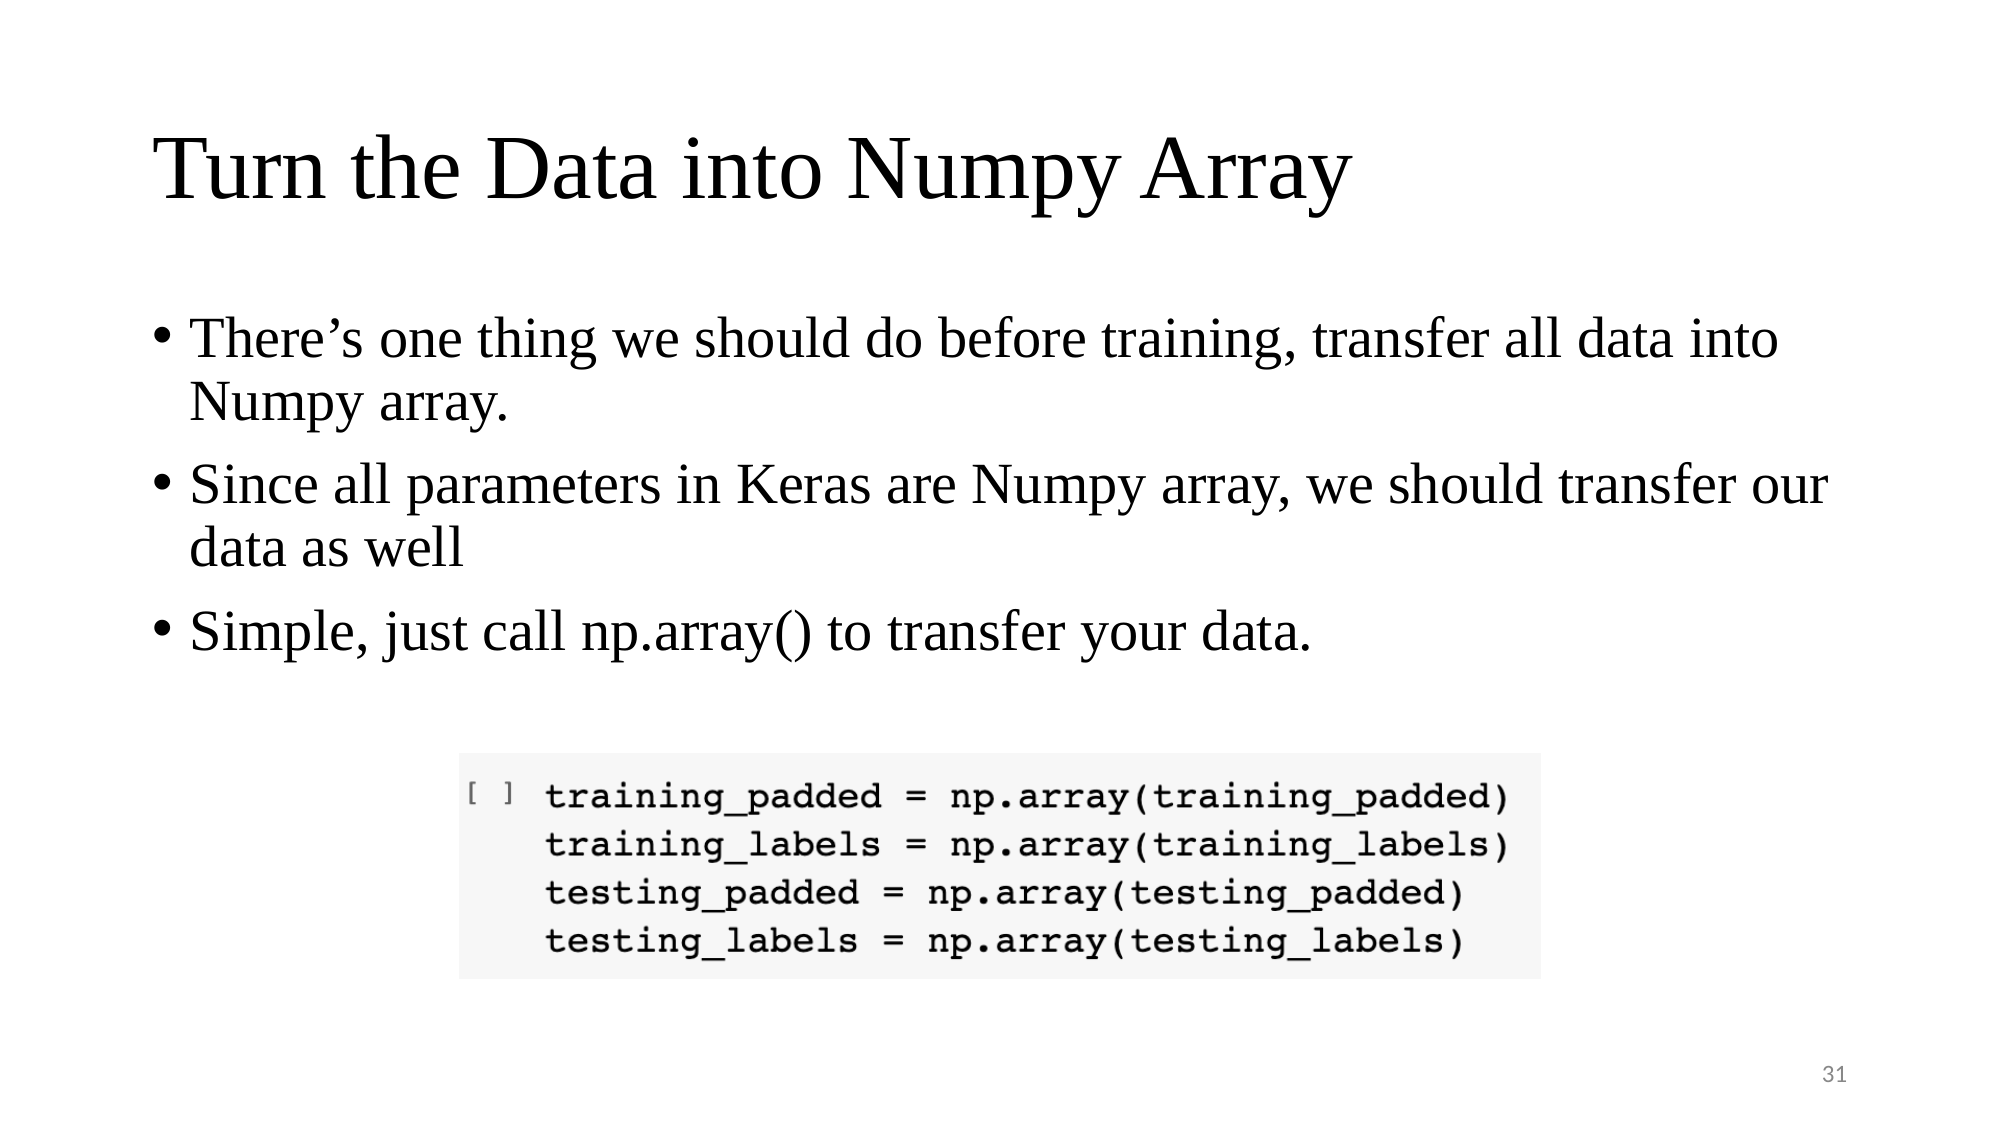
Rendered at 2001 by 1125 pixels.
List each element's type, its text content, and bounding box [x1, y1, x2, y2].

title Turn the Data into Numpy Array [137, 59, 1863, 278]
list There’s one thing we should do before training, transfer all data into Numpy array. Since all parameters in Keras are Numpy array, we should transfer our data as well Simple, just call np.array() to transfer your data. [137, 299, 1863, 754]
slide_number 31 [1412, 1042, 1863, 1103]
picture [459, 752, 1541, 979]
